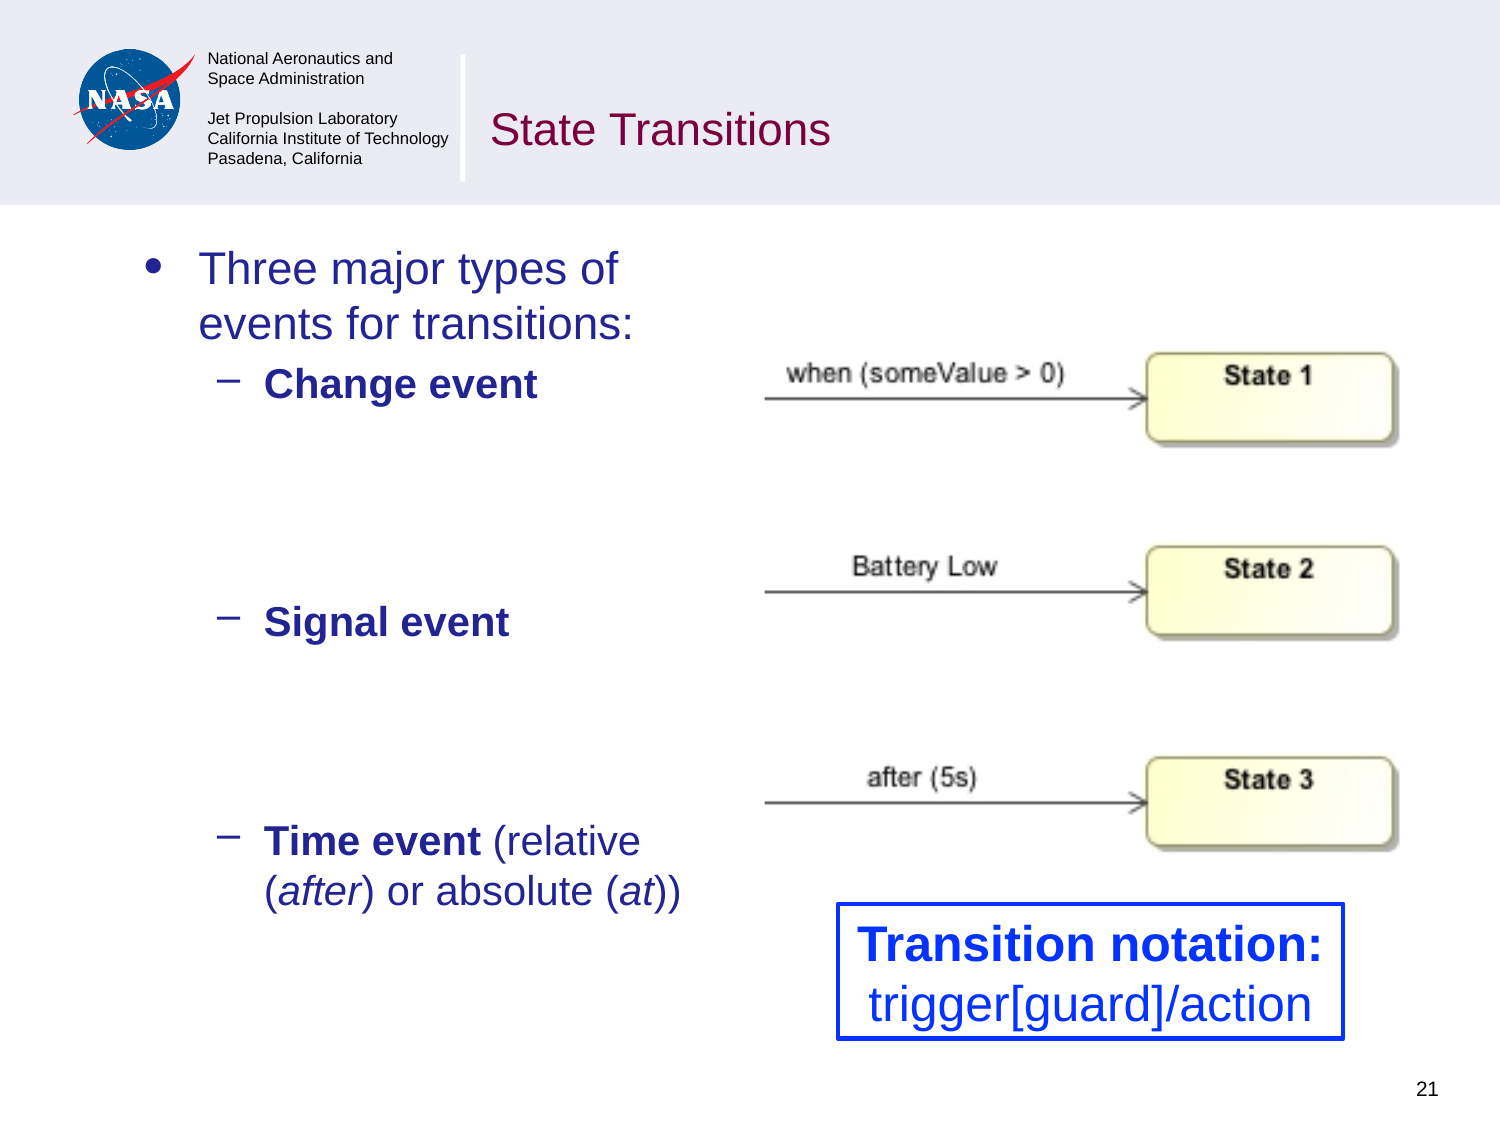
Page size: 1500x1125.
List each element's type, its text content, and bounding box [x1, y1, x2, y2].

picture [73, 49, 200, 156]
picture [764, 334, 1418, 871]
list Three major types of events for transitions: Change event Signal event Time event (relative (after) or absolute (at)) [126, 230, 730, 1041]
title State Transitions [474, 36, 1390, 225]
text_box Transition notation: trigger[guard]/action [836, 902, 1345, 1041]
